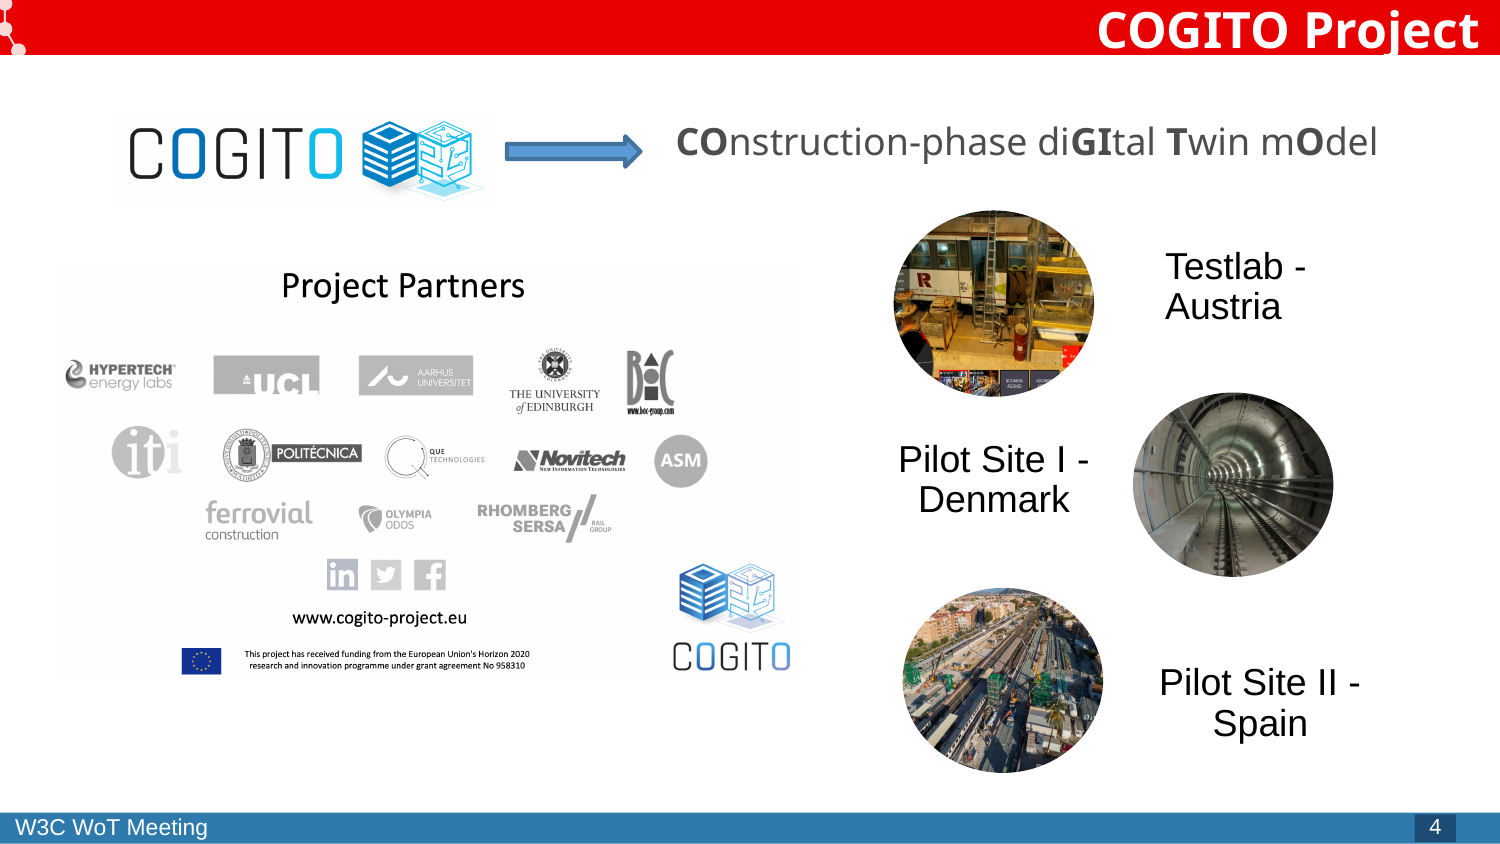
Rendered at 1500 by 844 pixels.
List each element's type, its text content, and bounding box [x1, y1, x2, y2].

picture [1132, 392, 1334, 578]
picture [112, 110, 491, 209]
picture [893, 210, 1095, 397]
list COnstruction-phase diGItal Twin mOdel [655, 110, 1456, 186]
text_box [494, 133, 973, 200]
text_box Pilot Site I - Denmark [872, 472, 1116, 529]
text_box [504, 134, 643, 169]
picture [56, 263, 801, 681]
slide_number 4 [1414, 814, 1456, 843]
picture [902, 587, 1104, 774]
title COGITO Project [212, 9, 1488, 48]
text_box Testlab - Austria [1150, 279, 1334, 336]
text_box Pilot Site II - Spain [1115, 714, 1406, 752]
